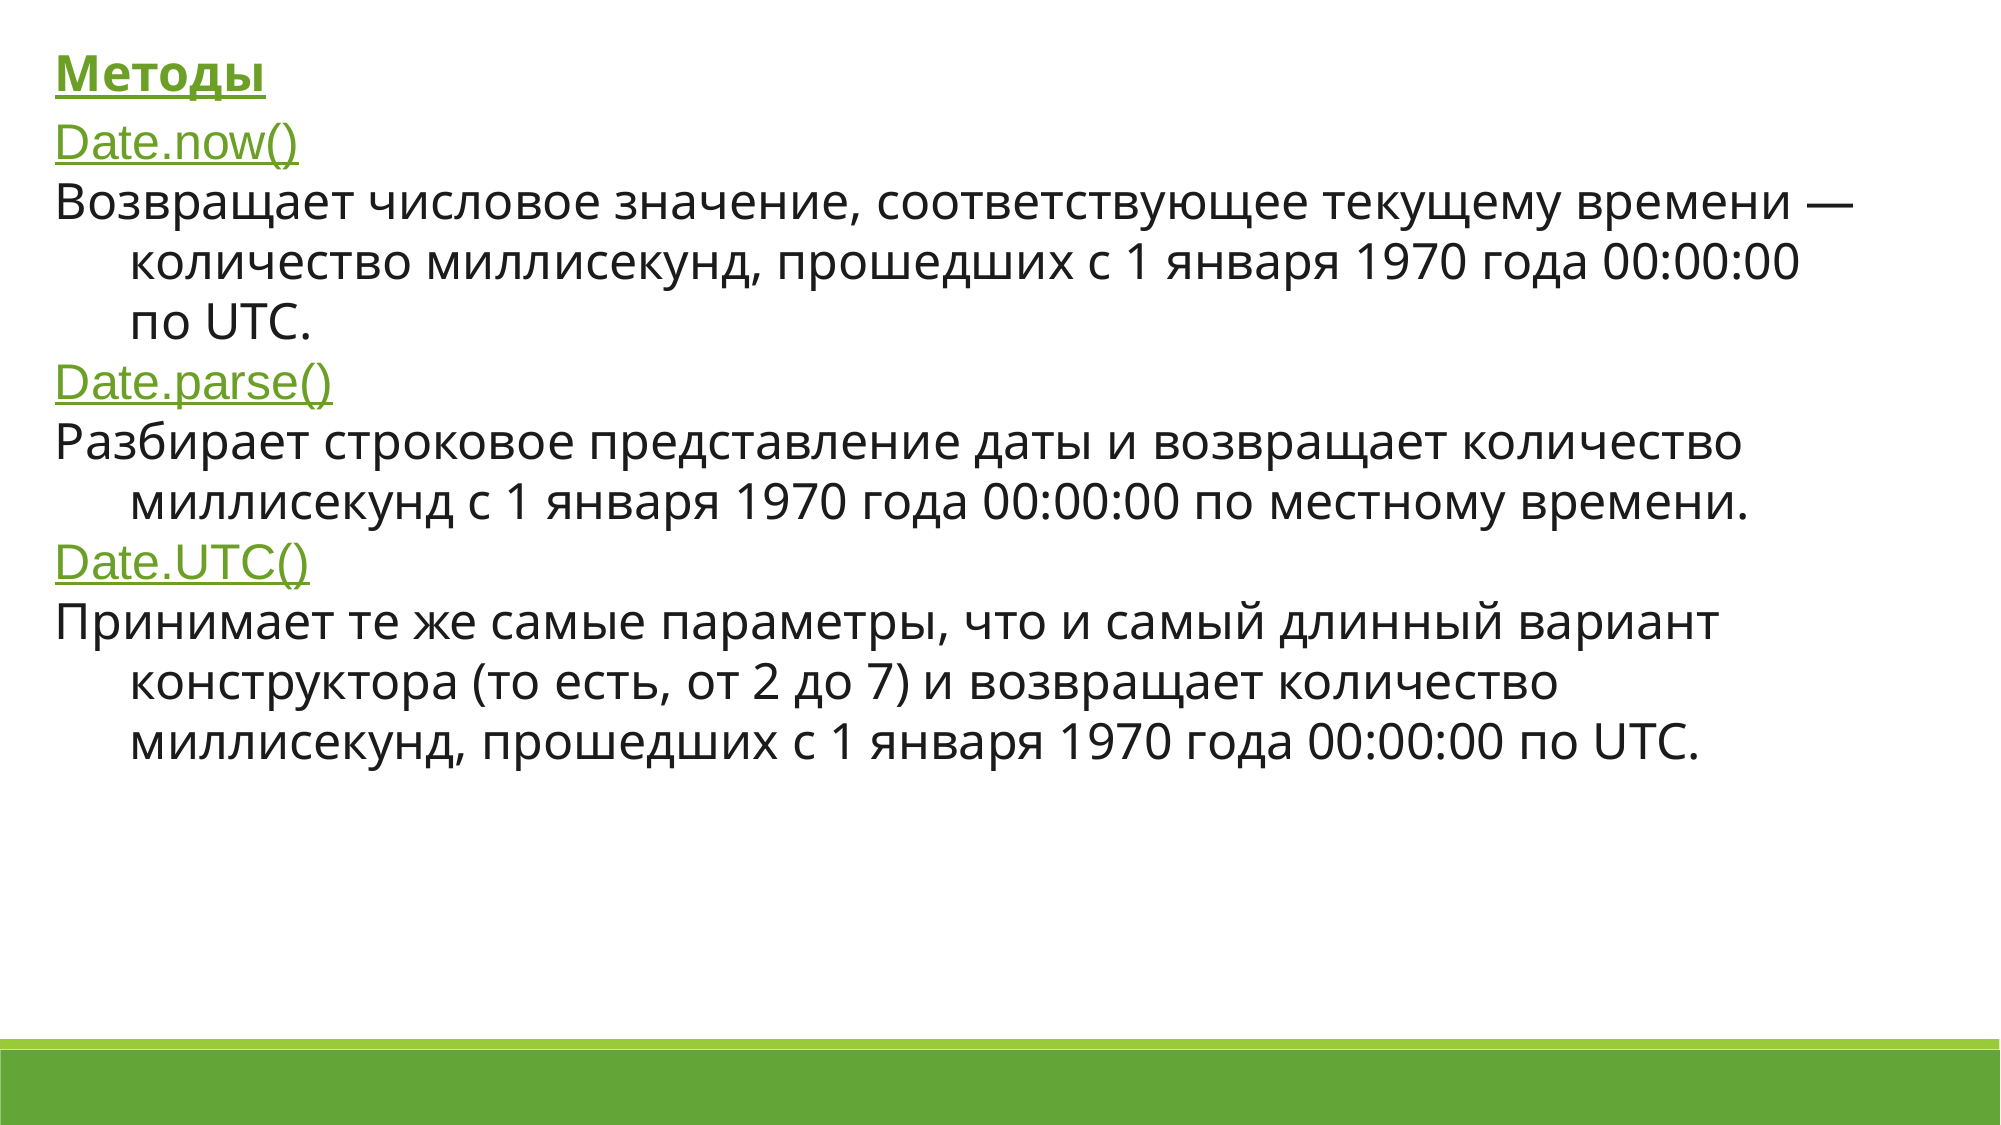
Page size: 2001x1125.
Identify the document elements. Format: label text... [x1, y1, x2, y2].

text_box Методы Date.now() Возвращает числовое значение, соответствующее текущему времени — количество миллисекунд, прошедших с 1 января 1970 года 00:00:00 по UTC. Date.parse() Разбирает строковое представление даты и возвращает количество миллисекунд с 1 января 1970 года 00:00:00 по местному времени. Date.UTC() Принимает те же самые параметры, что и самый длинный вариант конструктора (то есть, от 2 до 7) и возвращает количество миллисекунд, прошедших с 1 января 1970 года 00:00:00 по UTC. [55, 71, 1859, 799]
